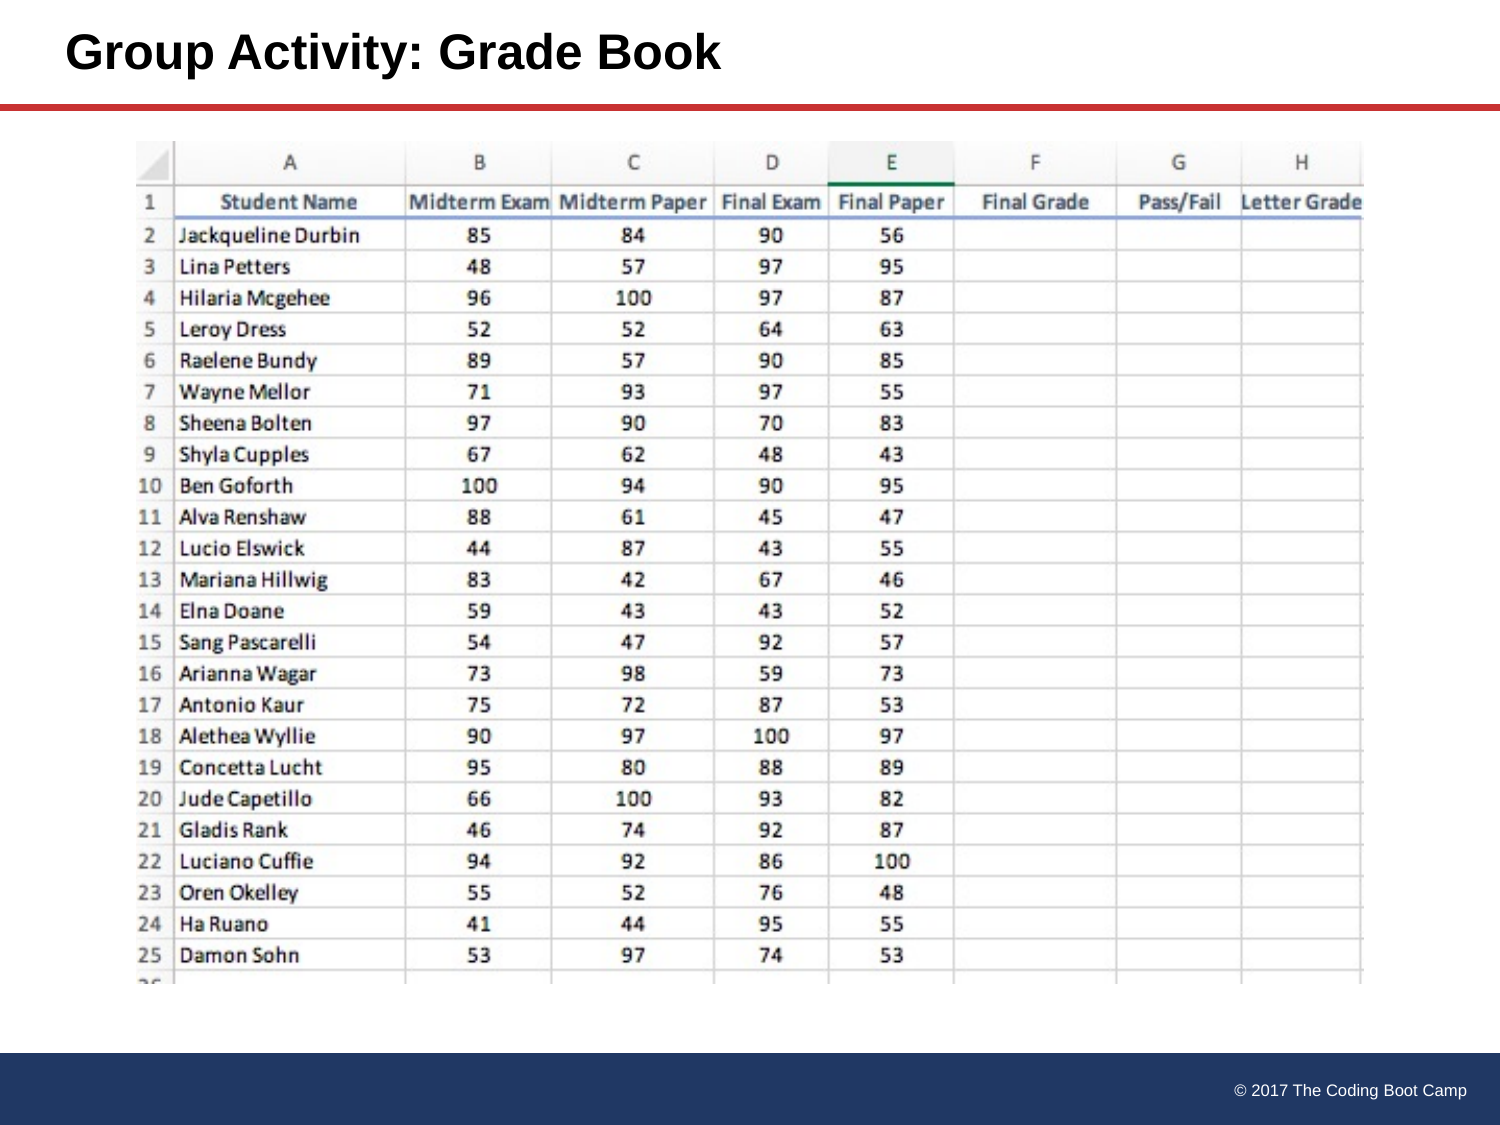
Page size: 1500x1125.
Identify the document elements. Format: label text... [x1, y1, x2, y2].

picture [136, 141, 1364, 984]
title Group Activity: Grade Book [50, 0, 948, 108]
